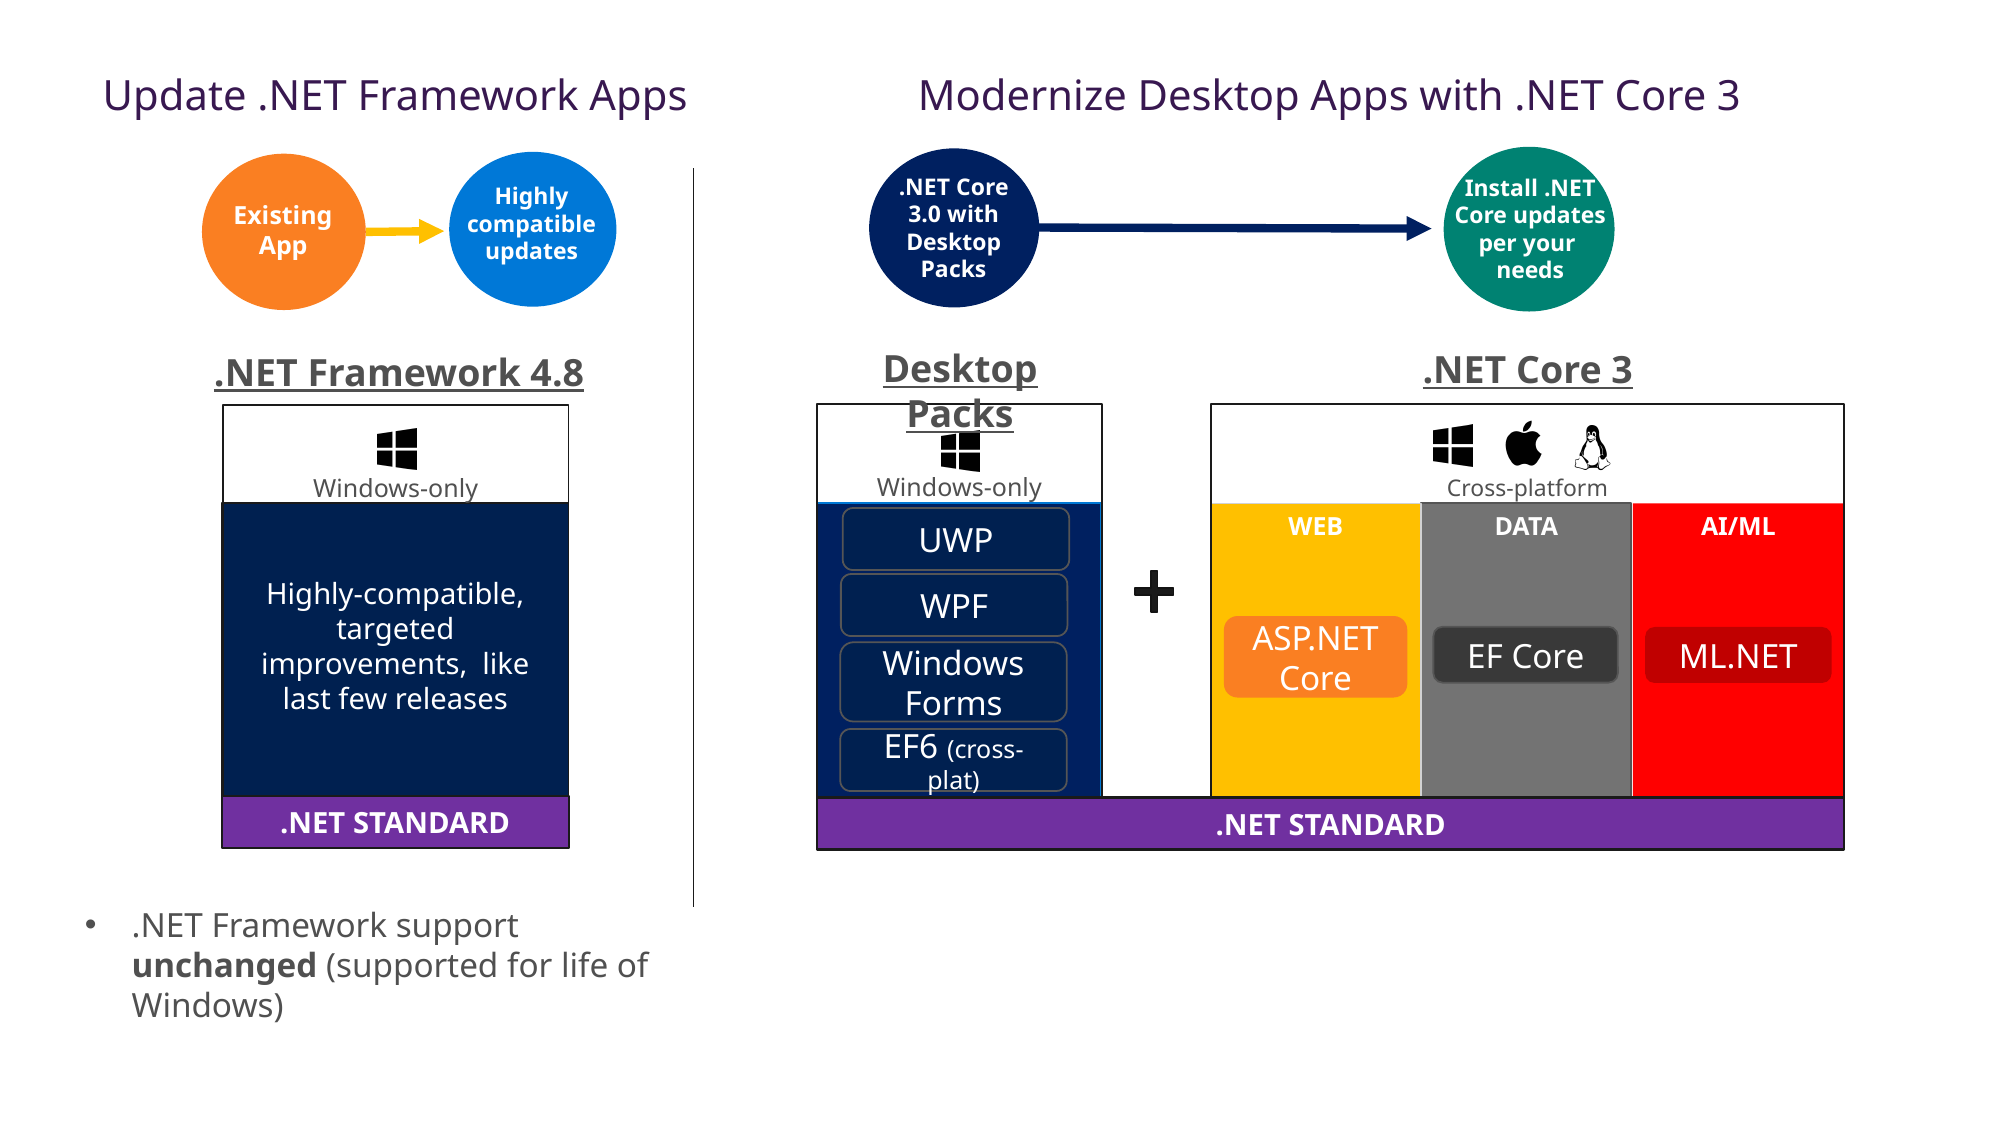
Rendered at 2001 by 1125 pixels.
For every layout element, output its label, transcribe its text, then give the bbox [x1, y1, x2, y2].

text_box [1431, 146, 1630, 312]
text_box EF6 (cross-plat) [839, 728, 1068, 792]
text_box [1210, 509, 1845, 798]
text_box Update .NET Framework Apps [54, 61, 737, 127]
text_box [201, 153, 367, 311]
text_box .NET Framework support unchanged (supported for life of Windows) [70, 896, 690, 1032]
text_box .NET Core 3 [1209, 338, 1847, 399]
text_box Windows Forms [839, 641, 1068, 723]
text_box .NET STANDARD [221, 795, 570, 849]
picture [1433, 424, 1473, 467]
text_box WPF [839, 573, 1069, 637]
text_box Modernize Desktop Apps with .NET Core 3 [815, 61, 1845, 127]
text_box [1210, 403, 1845, 466]
picture [940, 430, 980, 472]
text_box Windows-only [816, 403, 1103, 797]
picture [1567, 420, 1619, 475]
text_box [443, 151, 620, 307]
picture [377, 428, 417, 471]
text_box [868, 148, 1040, 308]
text_box Windows-only [222, 404, 569, 795]
text_box Desktop Packs [818, 337, 1102, 443]
text_box .NET Framework 4.8 [190, 341, 608, 402]
text_box [1134, 570, 1174, 613]
picture [1502, 420, 1545, 466]
text_box Cross-platform [1209, 466, 1846, 509]
text_box .NET STANDARD [816, 797, 1845, 850]
